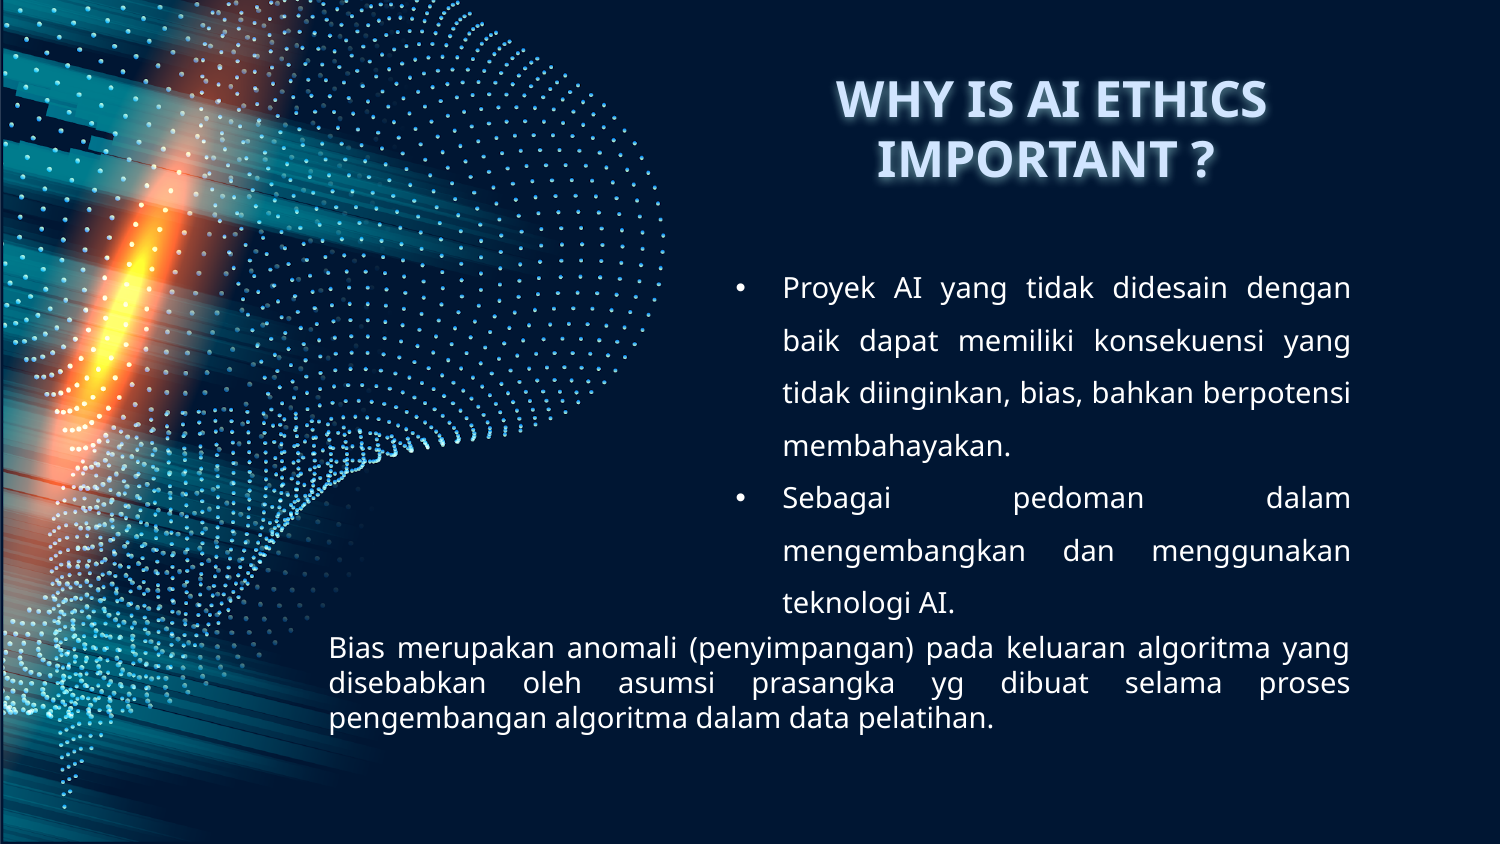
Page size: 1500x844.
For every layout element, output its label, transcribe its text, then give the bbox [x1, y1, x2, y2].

title WHY IS AI ETHICS IMPORTANT ? [698, 97, 1407, 203]
picture [0, 0, 1500, 844]
text_box Bias merupakan anomali (penyimpangan) pada keluaran algoritma yang disebabkan oleh asumsi prasangka yg dibuat selama proses pengembangan algoritma dalam data pelatihan. [313, 621, 1366, 742]
subtitle Proyek AI yang tidak didesain dengan baik dapat memiliki konsekuensi yang tidak diinginkan, bias, bahkan berpotensi membahayakan. Sebagai pedoman dalam mengembangkan dan menggunakan teknologi AI. [720, 237, 1367, 570]
